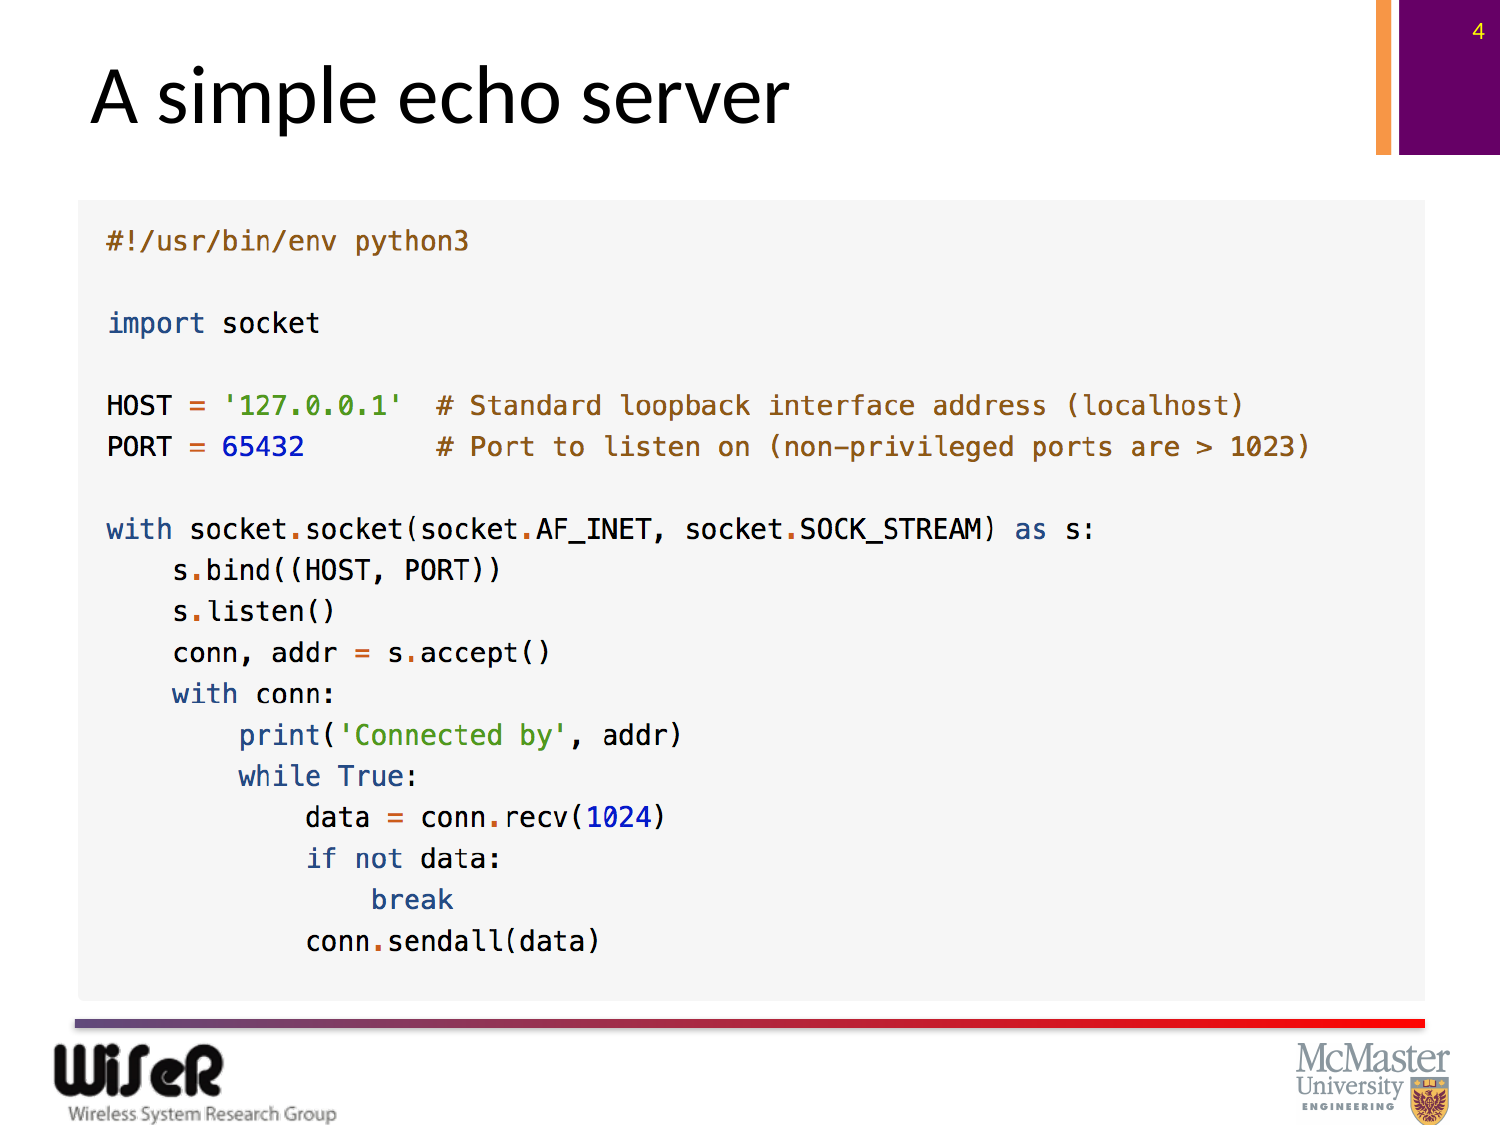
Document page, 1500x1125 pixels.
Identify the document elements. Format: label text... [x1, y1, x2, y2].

picture [48, 1023, 337, 1125]
title A simple echo server [75, 24, 1377, 155]
picture [1296, 1043, 1450, 1125]
slide_number 4 [1149, 0, 1500, 60]
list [74, 200, 1426, 1005]
